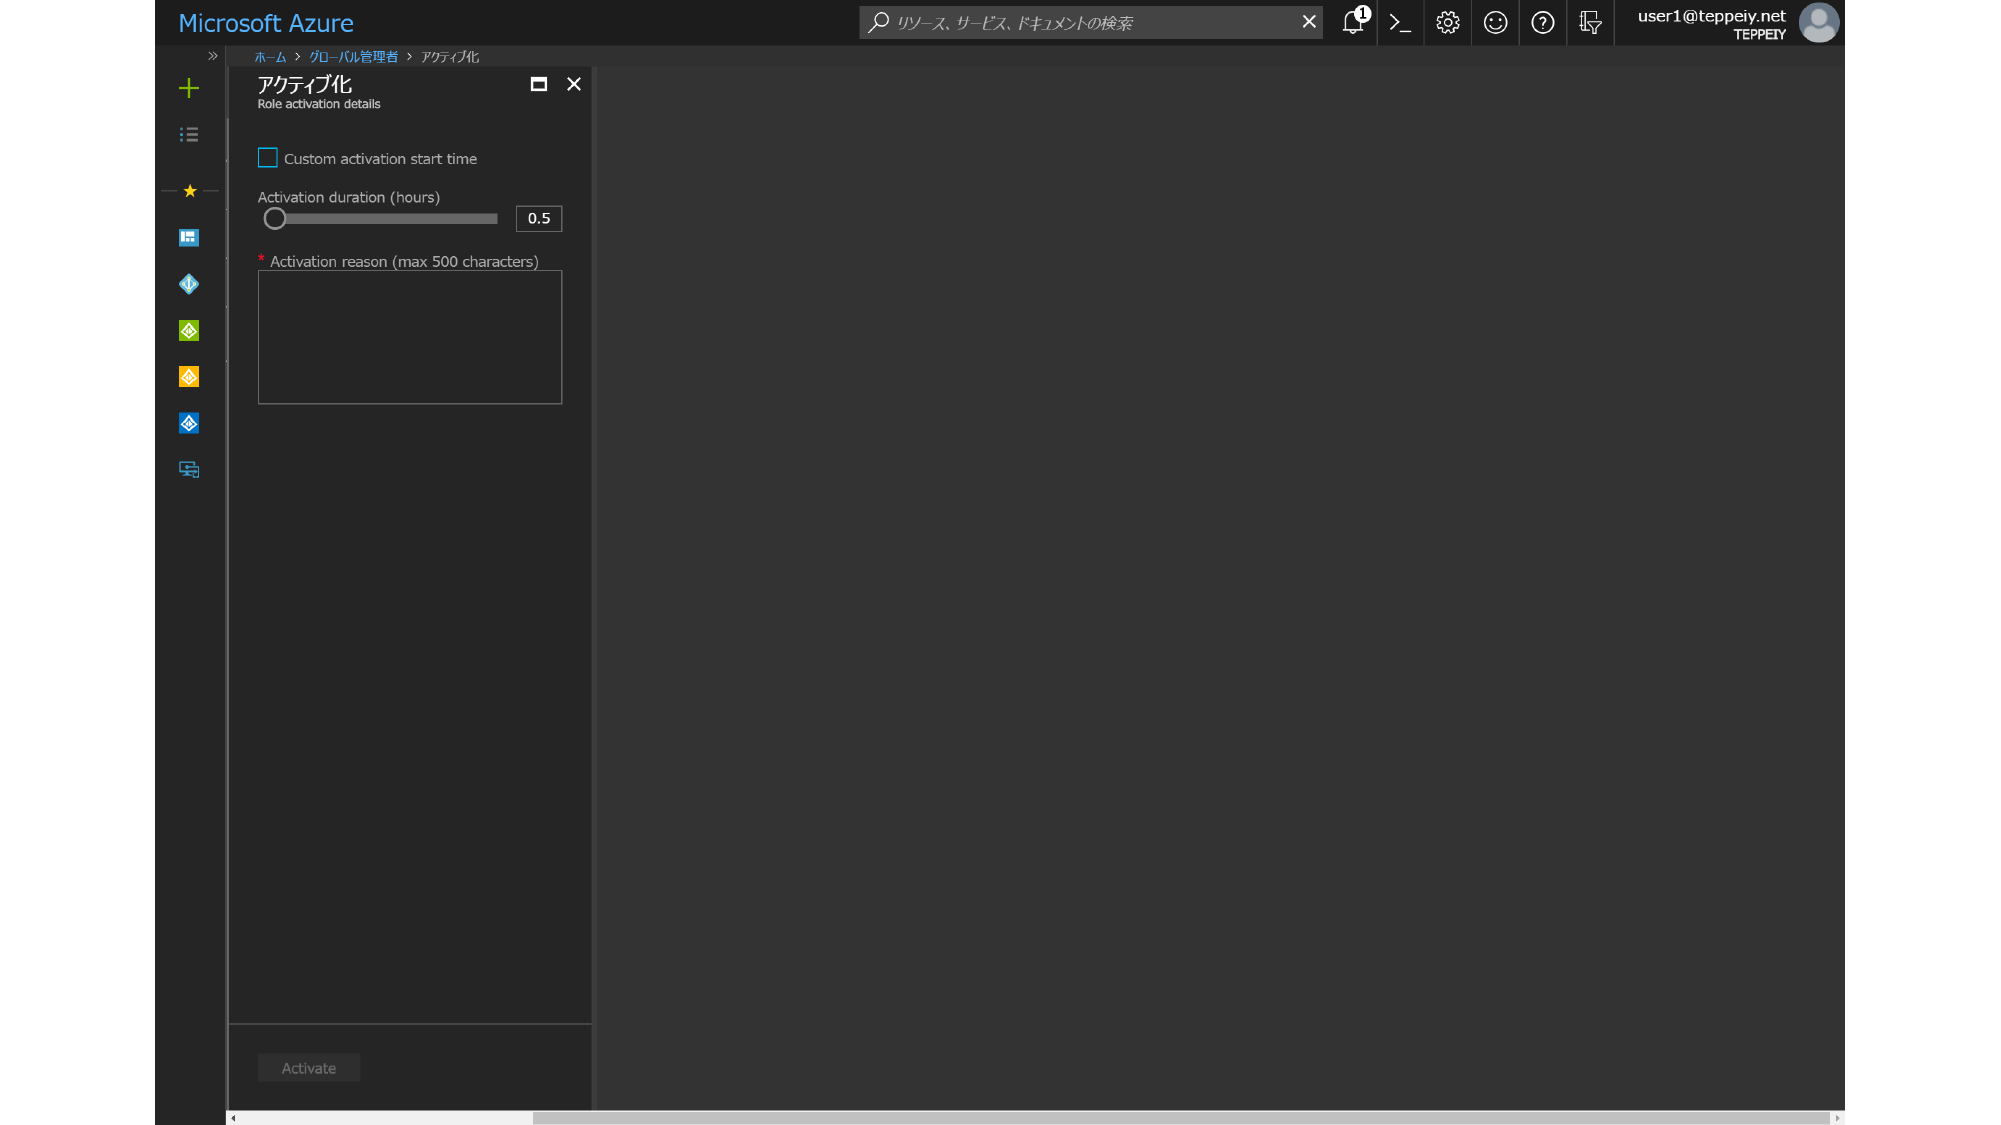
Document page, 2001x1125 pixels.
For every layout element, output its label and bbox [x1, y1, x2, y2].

picture [155, 0, 1845, 1125]
